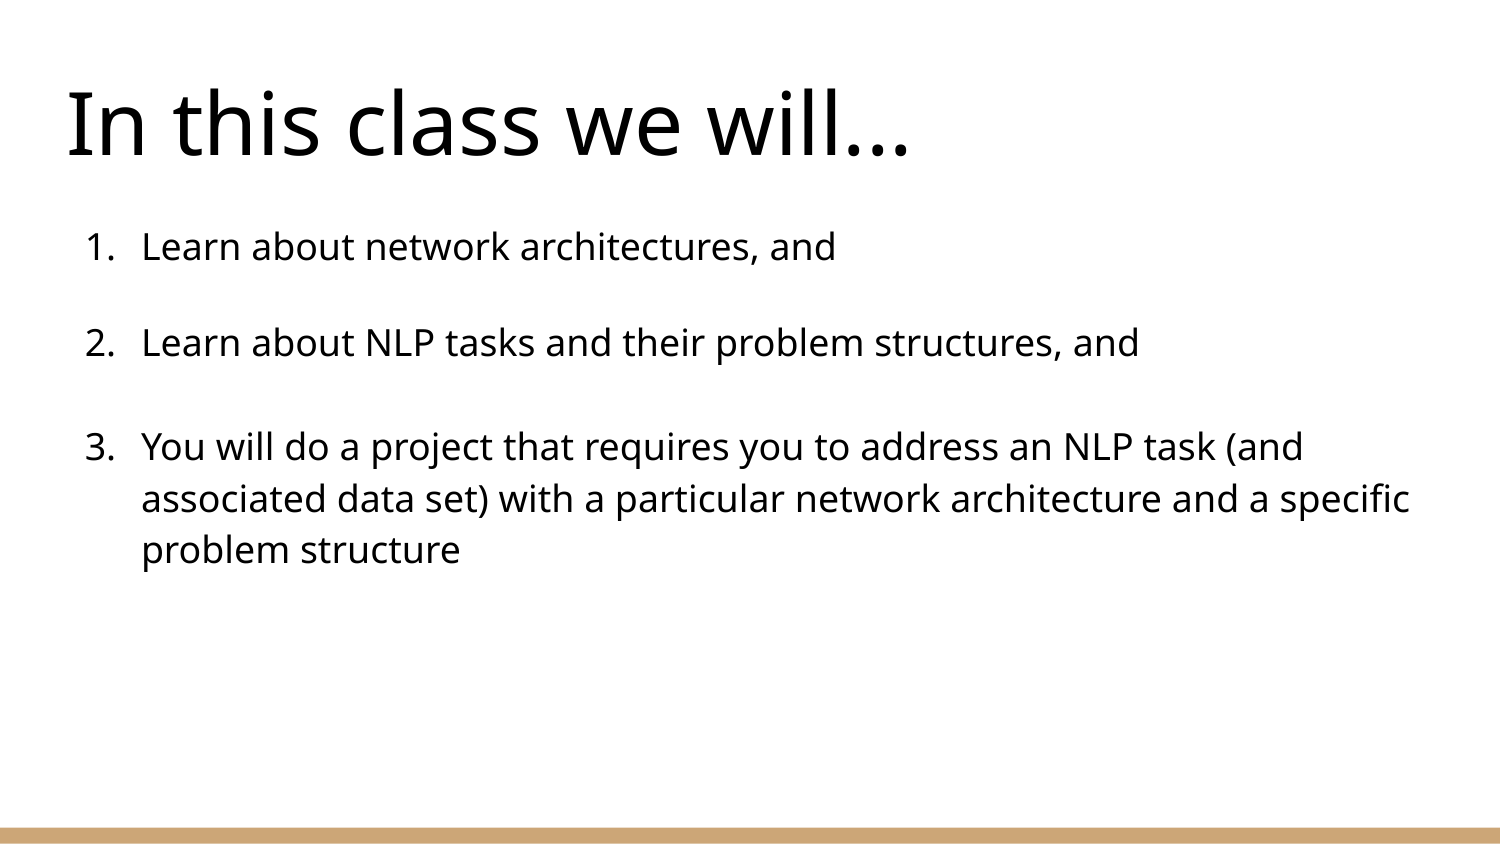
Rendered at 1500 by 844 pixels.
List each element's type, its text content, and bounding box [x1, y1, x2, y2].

title In this class we will... [51, 51, 1449, 189]
list Learn about network architectures, and Learn about NLP tasks and their problem structures, and You will do a project that requires you to address an NLP task (and associated data set) with a particular network architecture and a specific problem structure [51, 200, 1449, 752]
